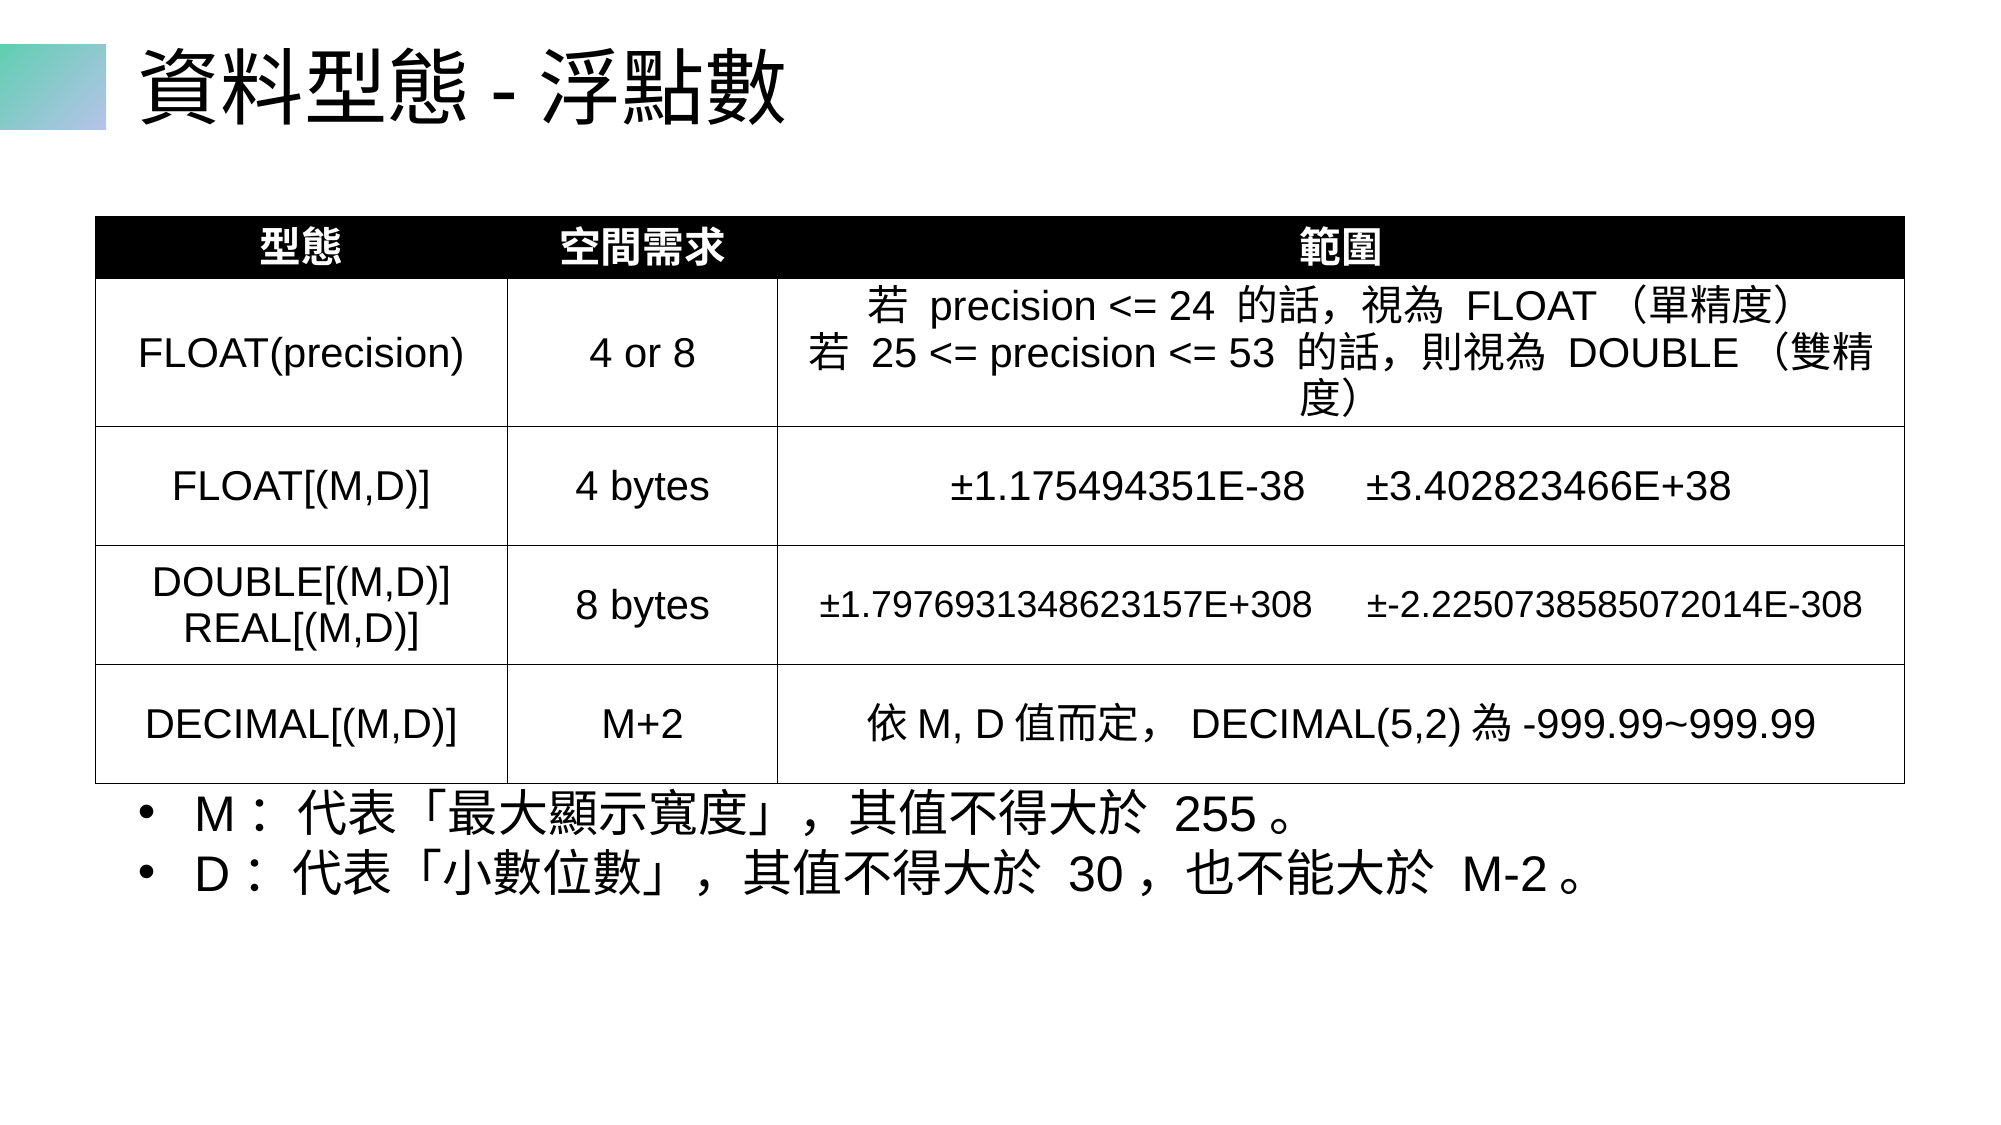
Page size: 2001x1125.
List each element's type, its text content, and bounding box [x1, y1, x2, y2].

table_header 型態 [96, 217, 507, 278]
table_cell ±1.175494351E-38 ±3.402823466E+38 [778, 427, 1904, 545]
table_cell FLOAT[(M,D)] [96, 427, 507, 545]
table_header 範圍 [778, 217, 1904, 278]
table_cell 依M, D值而定，DECIMAL(5,2)為-999.99~999.99 [778, 665, 1904, 783]
table_header 空間需求 [508, 217, 777, 278]
table_cell ±1.7976931348623157E+308 ±-2.2250738585072014E-308 [778, 546, 1904, 664]
text_box M：代表「最大顯示寬度」，其值不得大於 255。 D：代表「小數位數」，其值不得大於 30，也不能大於 M-2。 [122, 774, 1737, 911]
table_cell 若 precision <= 24 的話，視為 FLOAT（單精度） 若 25 <= precision <= 53 的話，則視為 DOUBLE（雙精度） [778, 279, 1904, 426]
table_cell FLOAT(precision) [96, 279, 507, 426]
title 資料型態-浮點數 [122, 20, 1848, 163]
table_cell M+2 [508, 665, 777, 774]
table_cell DOUBLE[(M,D)] REAL[(M,D)] [96, 546, 507, 664]
table_cell 4 bytes [508, 427, 777, 545]
table_cell 8 bytes [508, 546, 777, 664]
table_cell DECIMAL[(M,D)] [96, 665, 507, 783]
table_cell 4 or 8 [508, 279, 777, 426]
